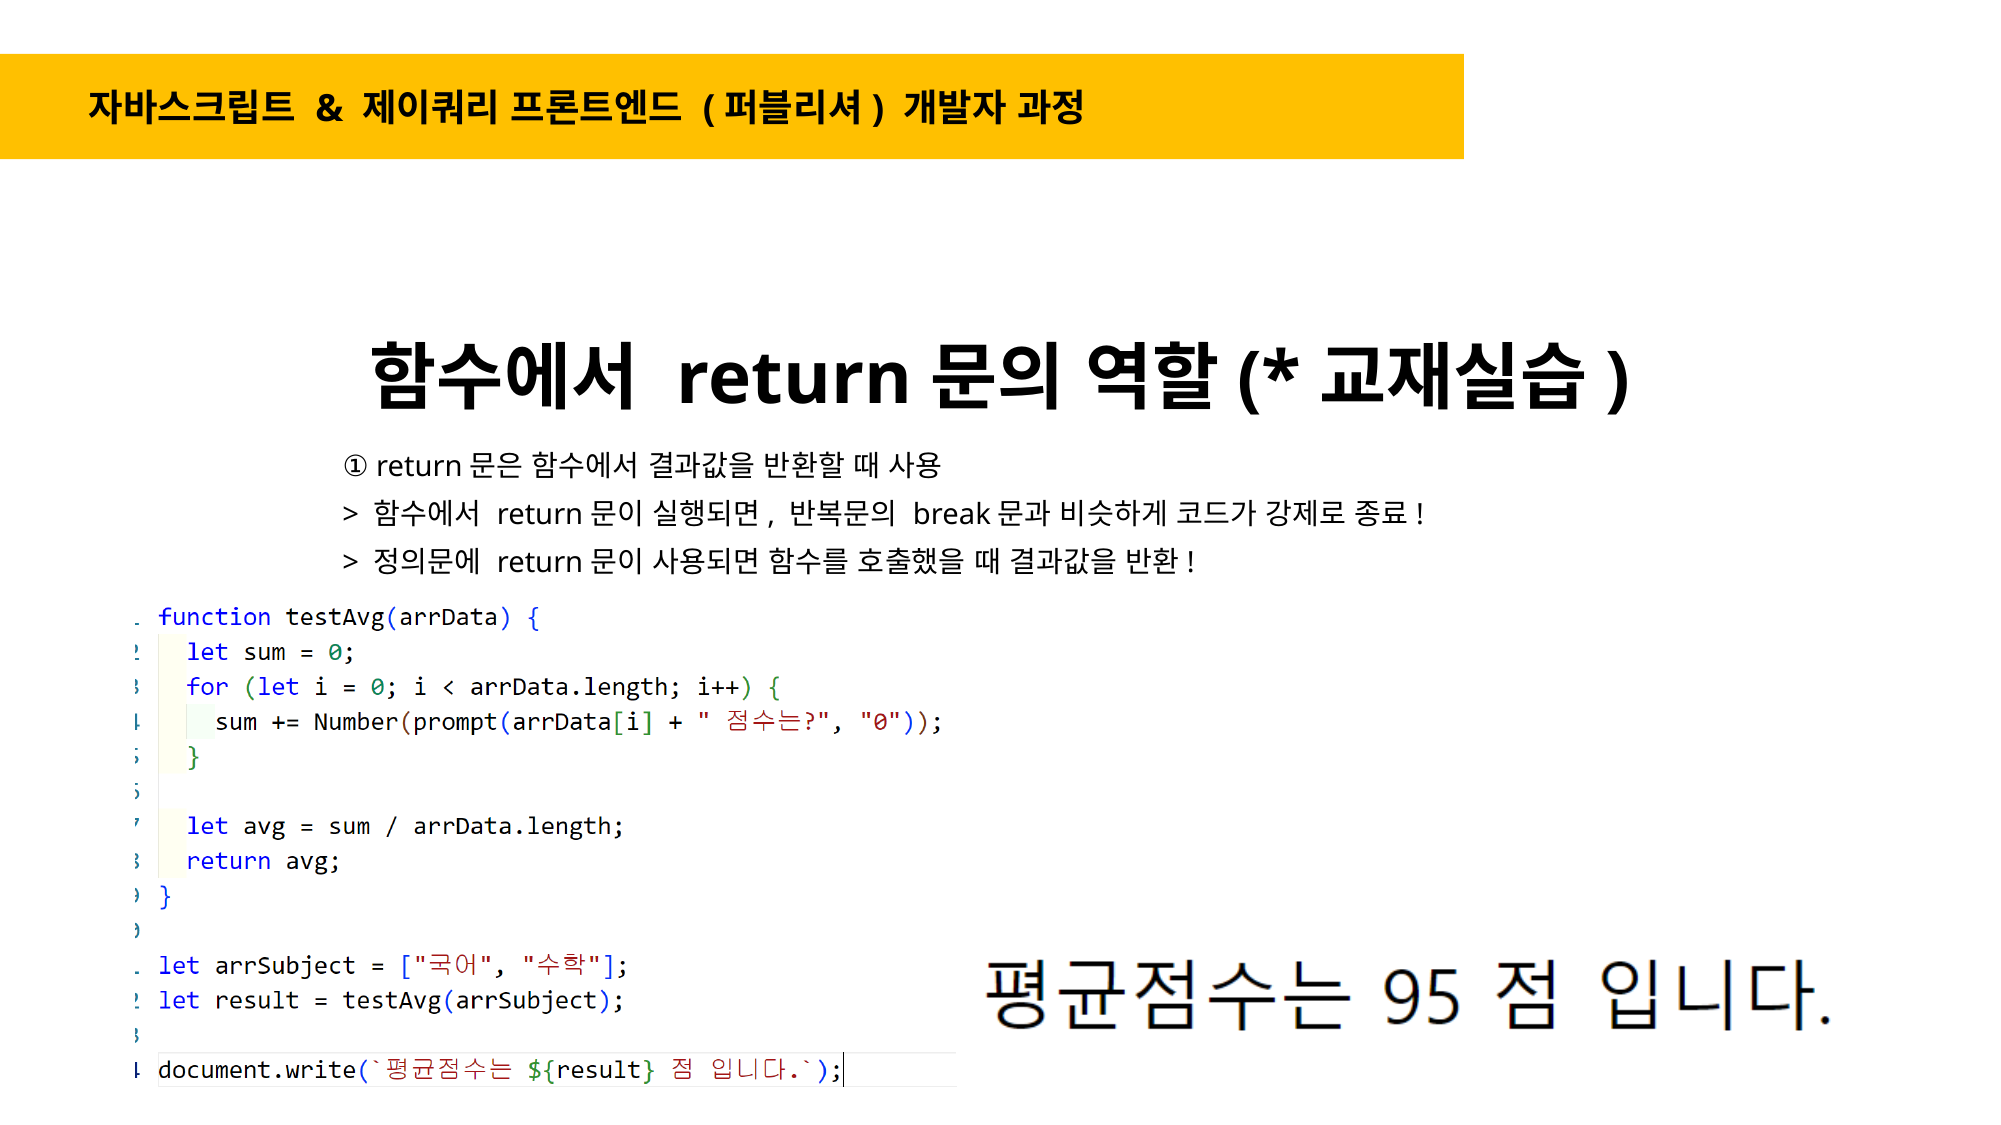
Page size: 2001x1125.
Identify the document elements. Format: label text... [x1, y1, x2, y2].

text_box 함수에서 return문의 역할(*교재실습) [62, 323, 1938, 426]
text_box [327, 440, 1848, 587]
picture [135, 599, 1854, 1097]
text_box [0, 53, 1464, 160]
